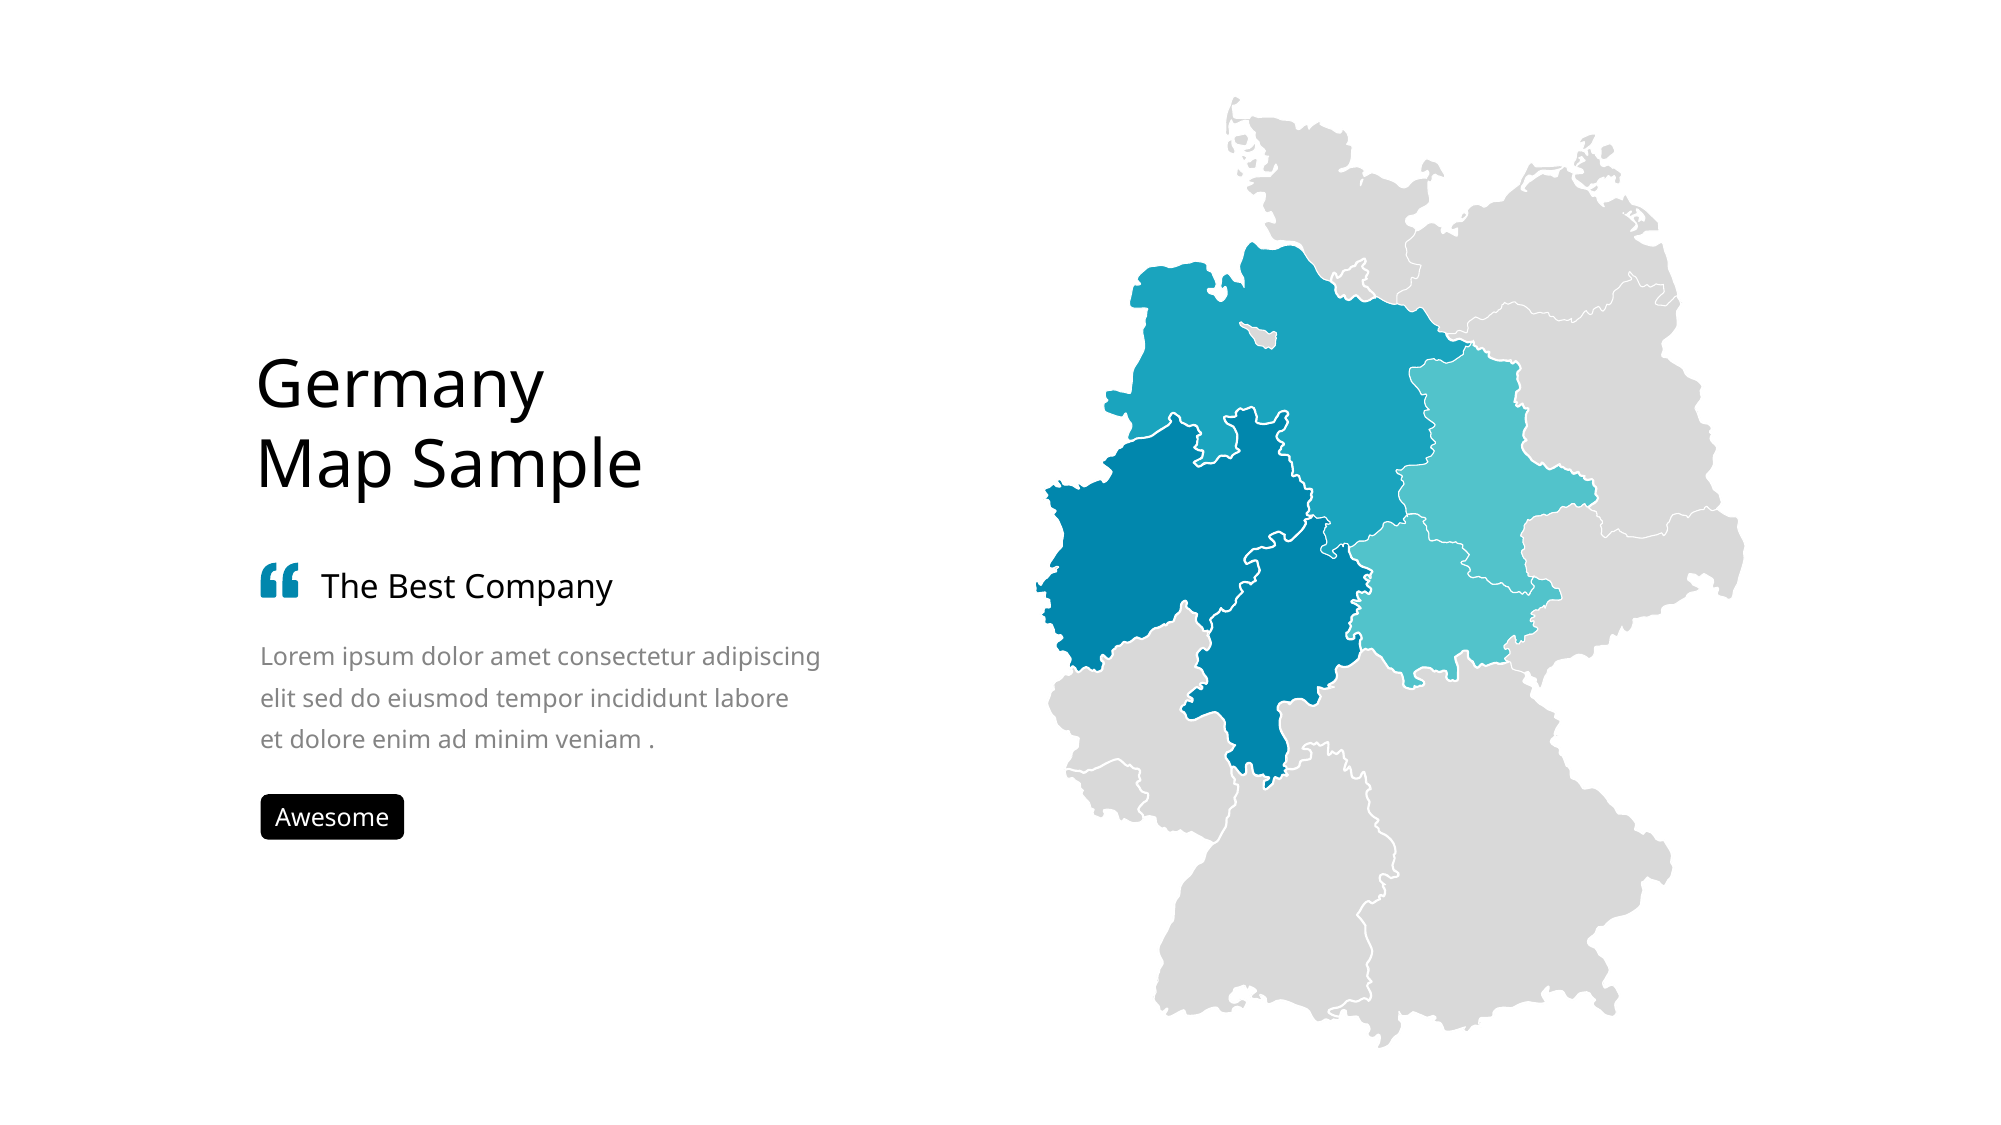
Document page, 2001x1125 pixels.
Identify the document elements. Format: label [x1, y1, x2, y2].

text_box [1033, 96, 1746, 1050]
text_box [240, 333, 915, 840]
